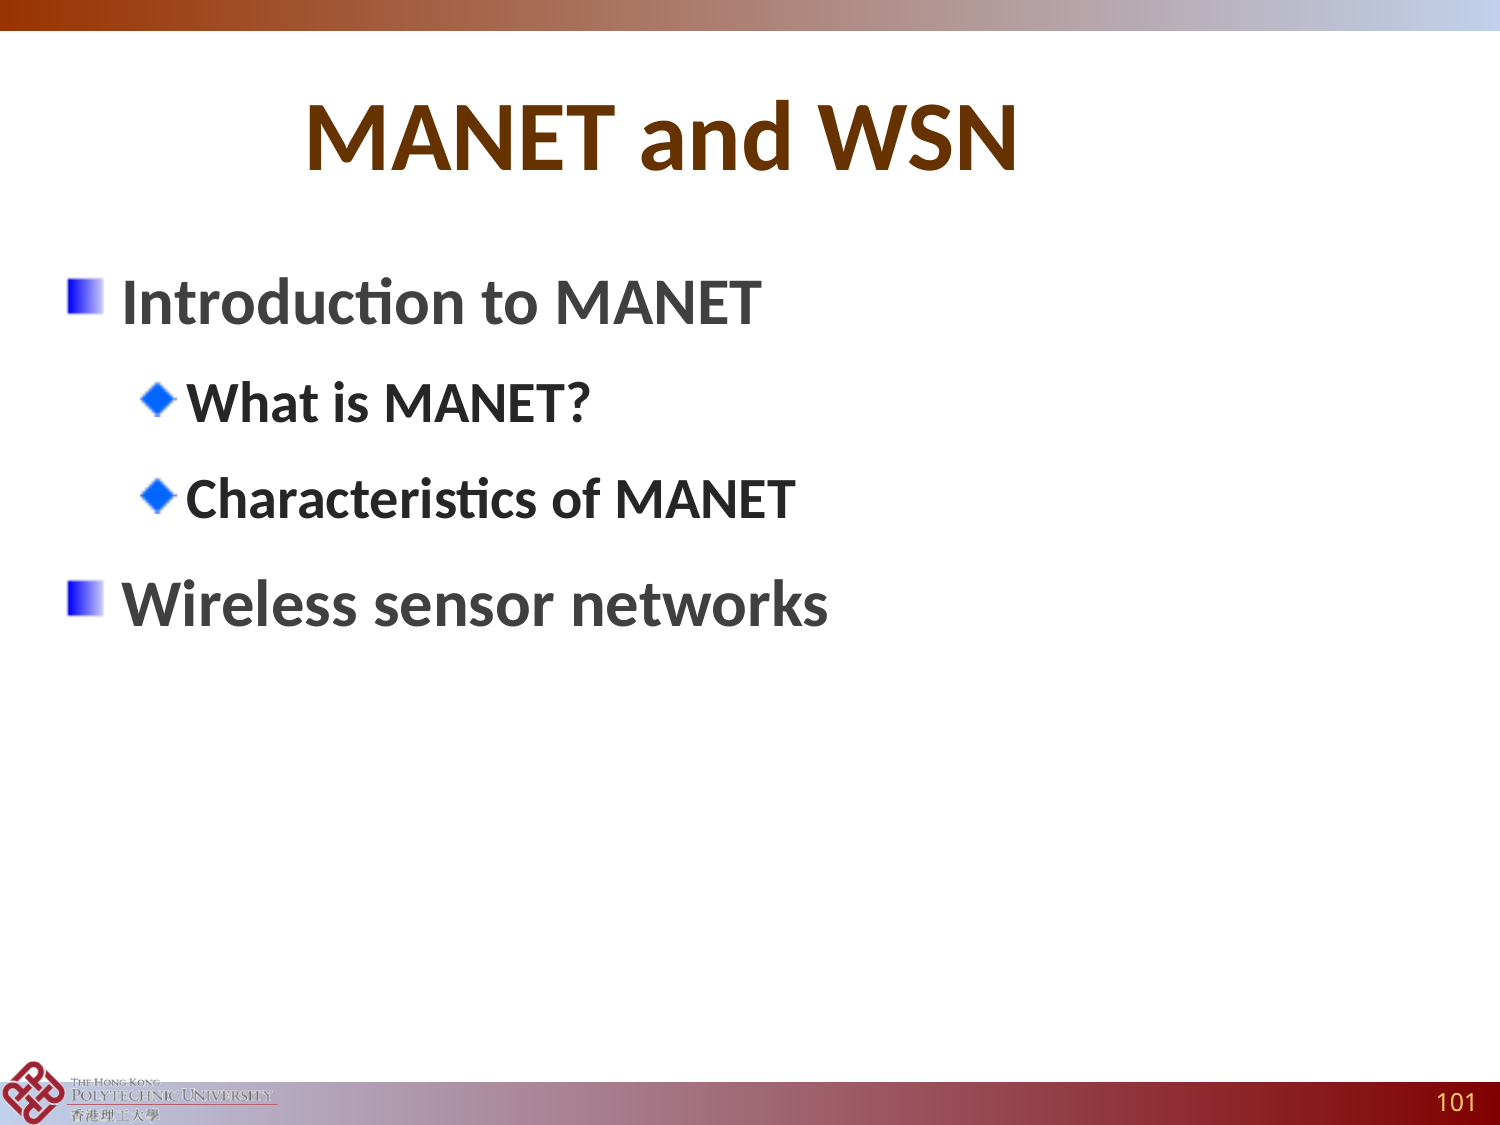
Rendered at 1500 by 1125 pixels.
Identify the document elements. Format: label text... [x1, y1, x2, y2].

list Introduction to MANET What is MANET? Characteristics of MANET Wireless sensor networks [50, 249, 1462, 1013]
picture [0, 1061, 278, 1125]
picture [65, 578, 108, 621]
picture [140, 380, 177, 417]
title MANET and WSN [24, 62, 1300, 213]
picture [140, 476, 177, 514]
picture [65, 276, 108, 319]
